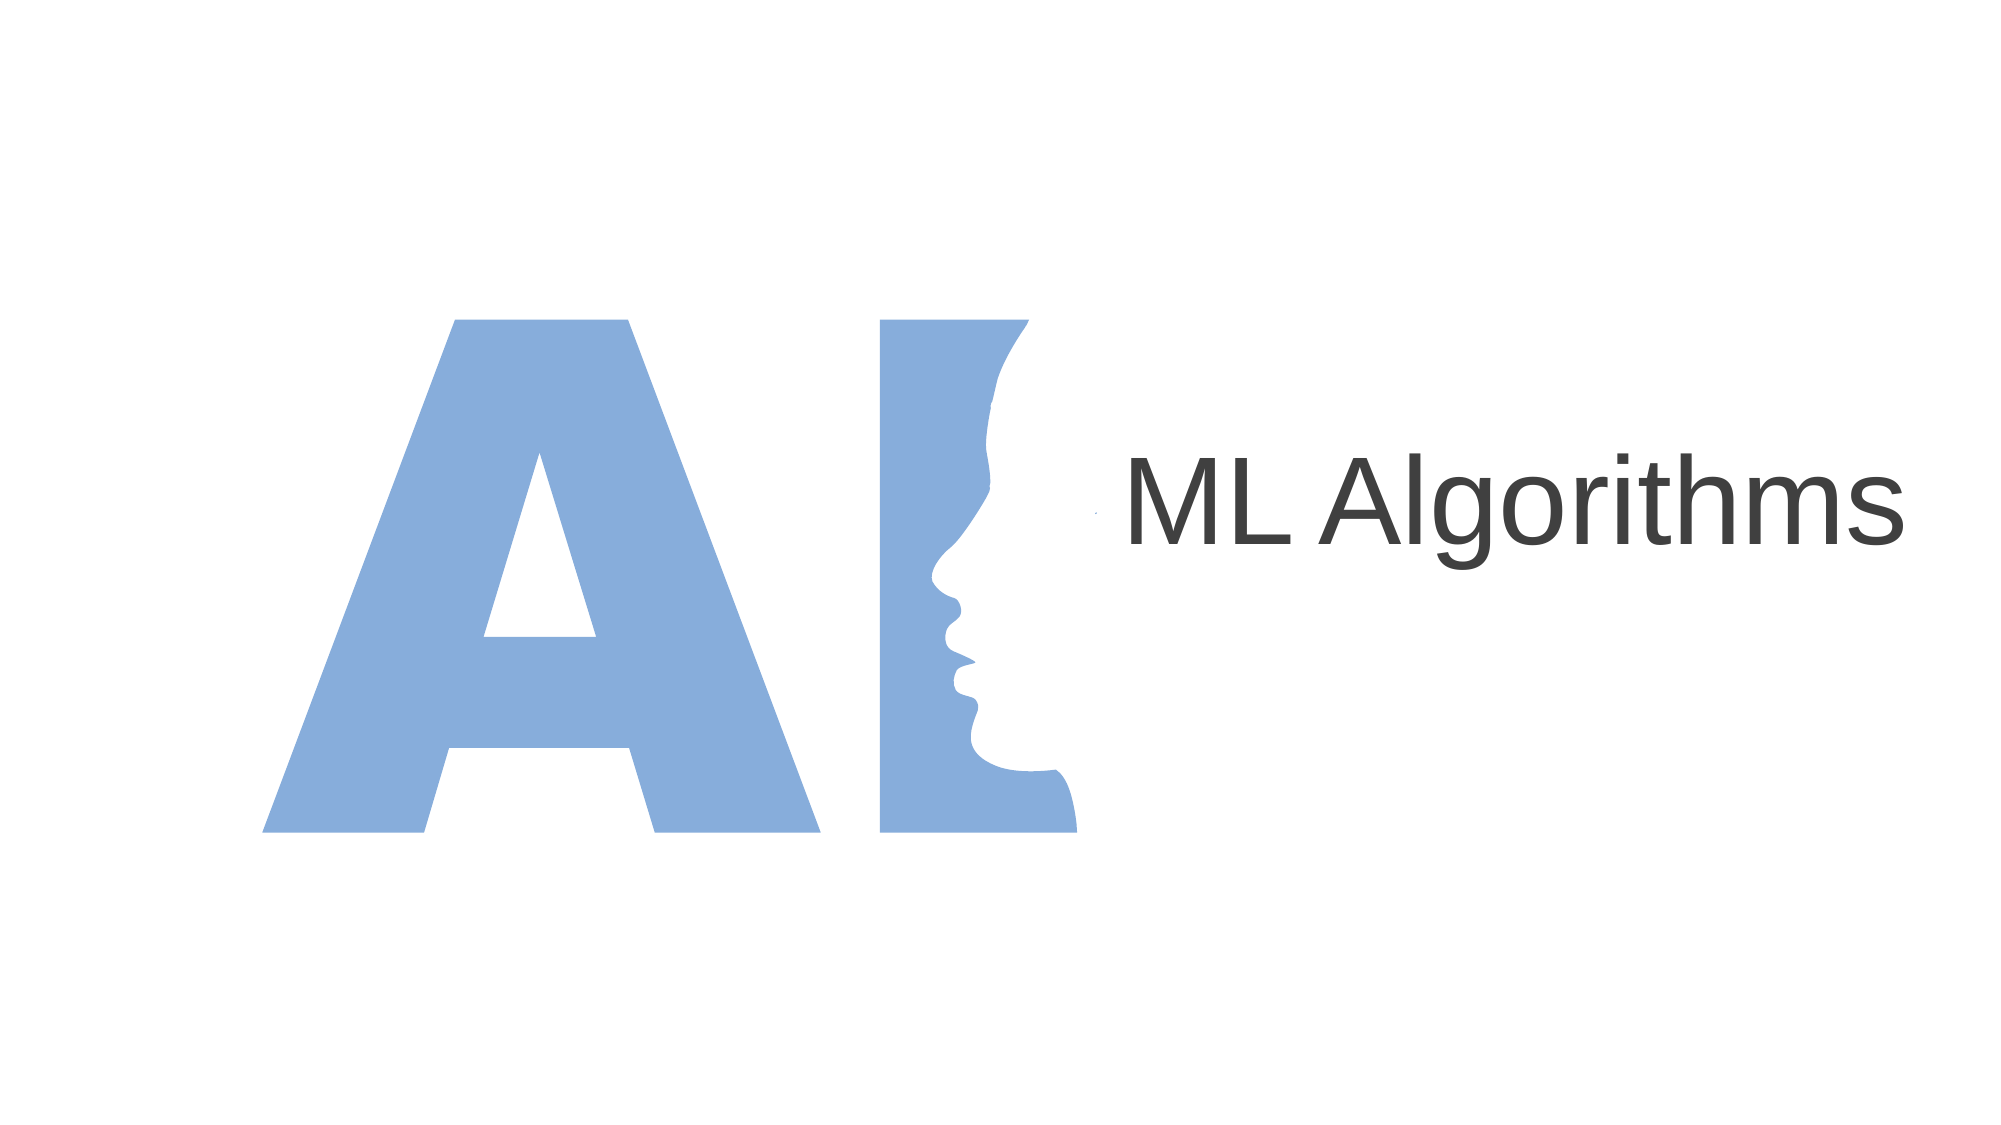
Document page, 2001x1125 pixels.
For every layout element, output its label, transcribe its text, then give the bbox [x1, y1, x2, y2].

text_box [877, 317, 1080, 835]
text_box ML Algorithms [1106, 449, 2000, 577]
text_box [259, 317, 824, 835]
text_box [1093, 508, 1099, 517]
